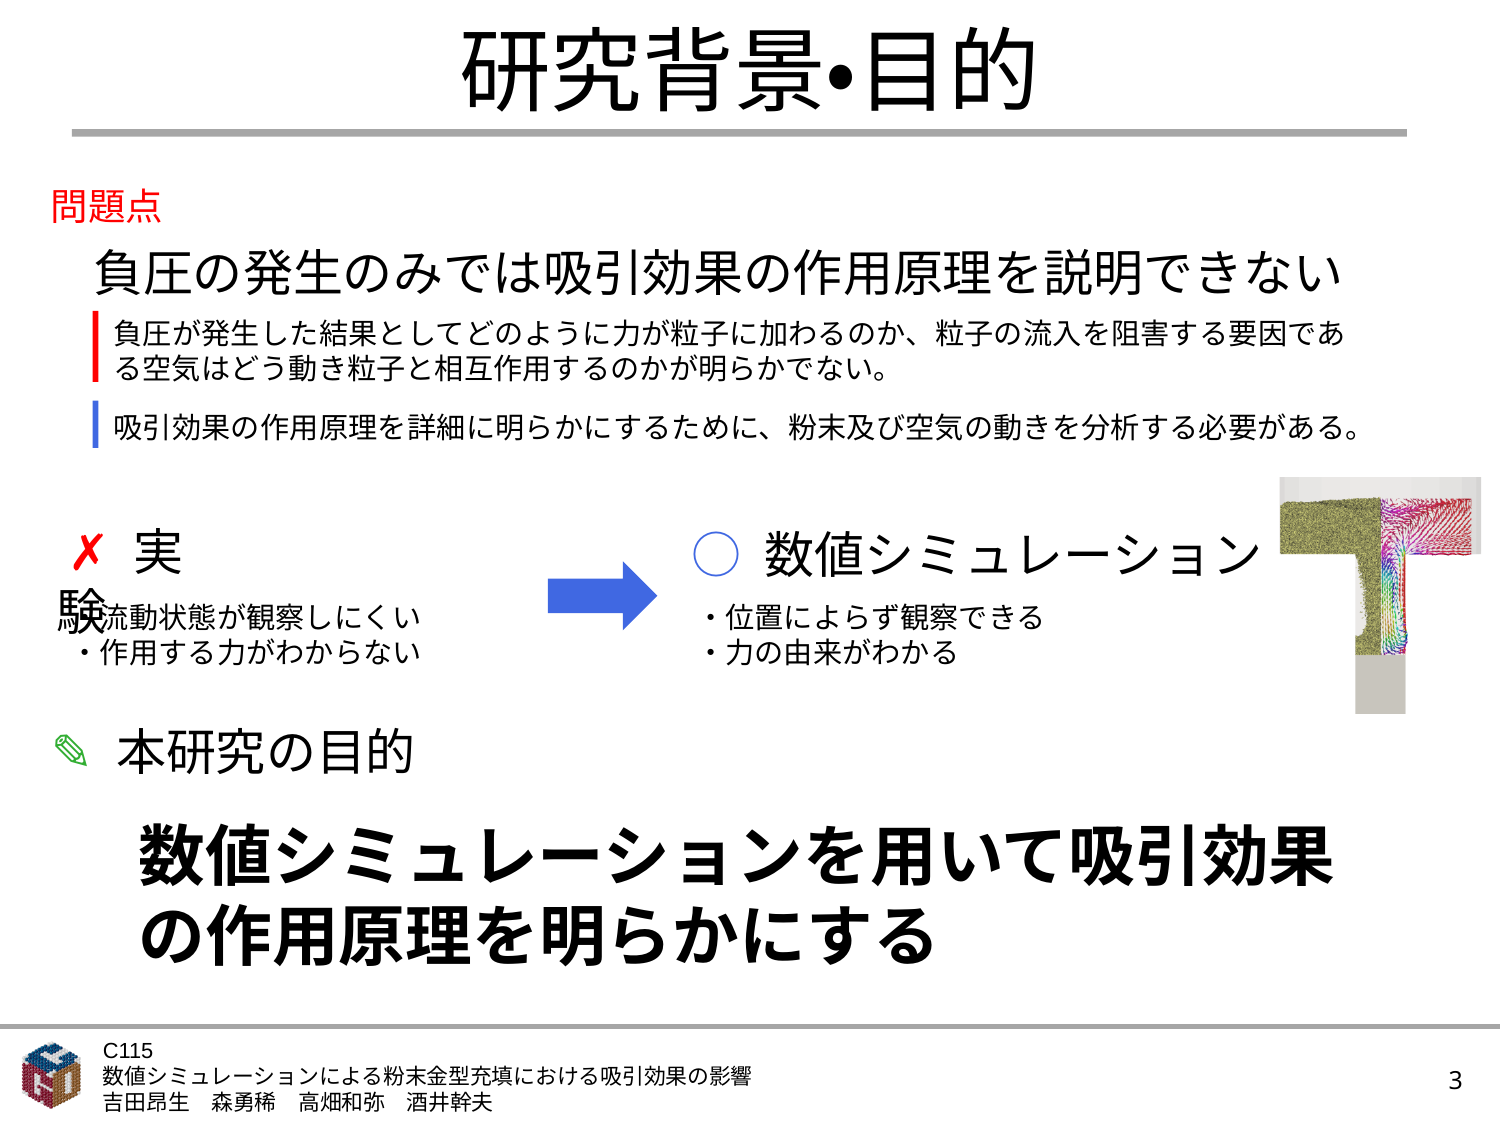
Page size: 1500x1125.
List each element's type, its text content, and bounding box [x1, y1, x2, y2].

text_box 負圧の発生のみでは吸引効果の作用原理を説明できない [78, 234, 1415, 310]
text_box [546, 558, 659, 633]
text_box ・位置によらず観察できる ・力の由来がわかる [681, 592, 1263, 677]
text_box 問題点 [36, 175, 211, 236]
text_box ✗ 実験 [41, 513, 248, 648]
text_box [92, 400, 99, 449]
text_box 吸引効果の作用原理を詳細に明らかにするために、粉末及び空気の動きを分析する必要がある。 [98, 401, 1362, 452]
text_box 数値シミュレーションを用いて吸引効果の作用原理を明らかにする [124, 806, 1362, 981]
text_box ○ 数値シミュレーション [665, 516, 1263, 591]
text_box ・流動状態が観察しにくい ・作用する力がわからない [55, 591, 608, 677]
text_box 負圧が発生した結果としてどのように力が粒子に加わるのか、粒子の流入を阻害する要因である空気はどう動き粒子と相互作用するのかが明らかでない。 [98, 310, 1362, 393]
text_box [92, 310, 99, 383]
title 研究背景・目的 [0, 0, 1500, 132]
picture [1263, 477, 1500, 715]
picture [21, 1040, 81, 1109]
text_box ✎ 本研究の目的 [36, 712, 1264, 788]
